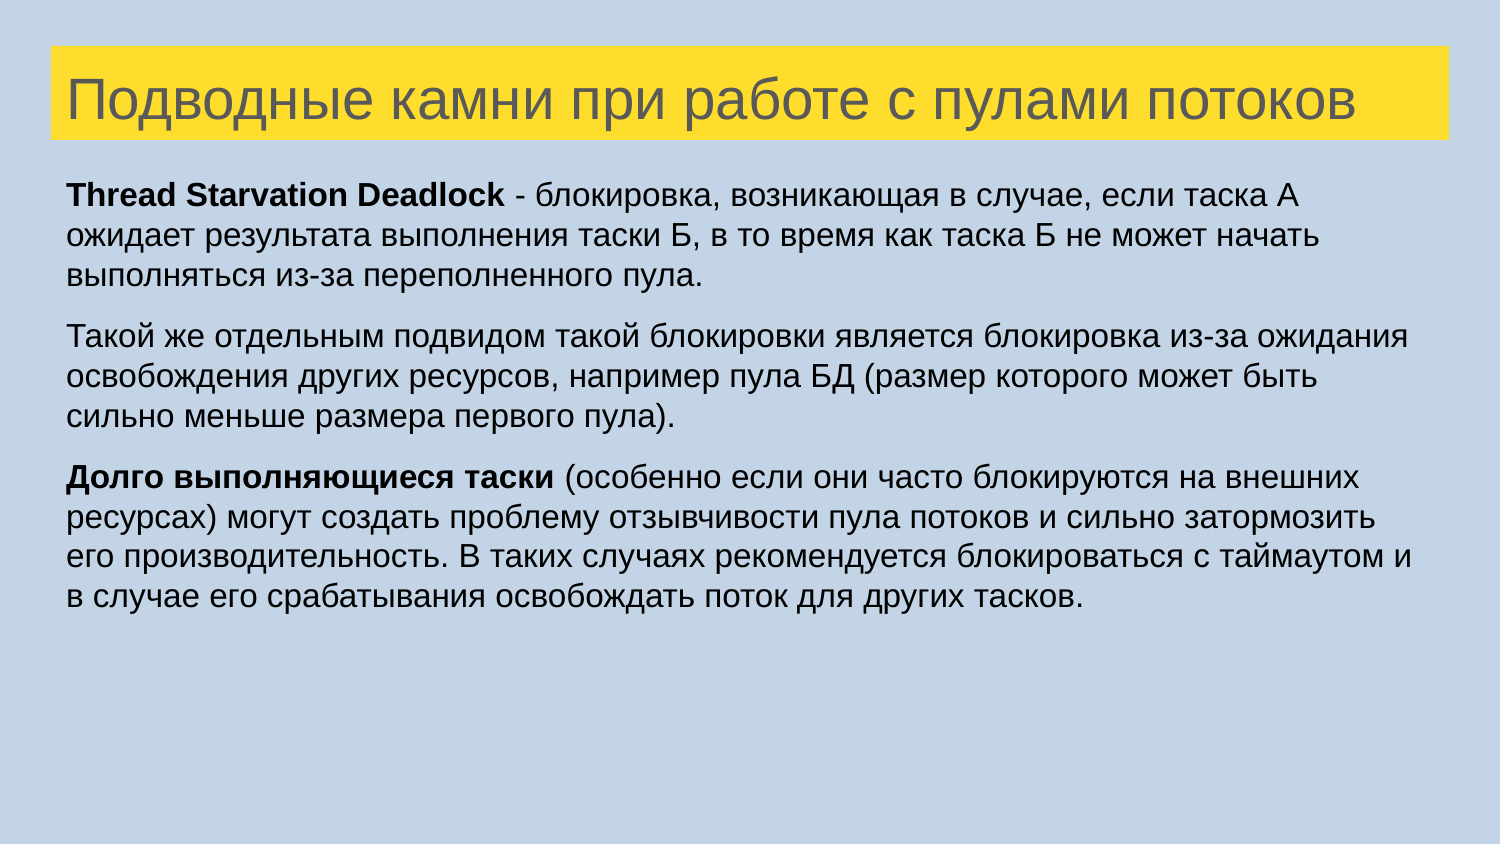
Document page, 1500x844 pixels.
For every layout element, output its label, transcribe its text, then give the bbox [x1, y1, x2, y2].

text_box Thread Starvation Deadlock - блокировка, возникающая в случае, если таска А ожидает результата выполнения таски Б, в то время как таска Б не может начать выполняться из-за переполненного пула. Такой же отдельным подвидом такой блокировки является блокировка из-за ожидания освобождения других ресурсов, например пула БД (размер которого может быть сильно меньше размера первого пула). Долго выполняющиеся таски (особенно если они часто блокируются на внешних ресурсах) могут создать проблему отзывчивости пула потоков и сильно затормозить его производительность. В таких случаях рекомендуется блокироваться с таймаутом и в случае его срабатывания освобождать поток для других тасков. [51, 158, 1449, 791]
title Подводные камни при работе с пулами потоков [51, 45, 1449, 140]
